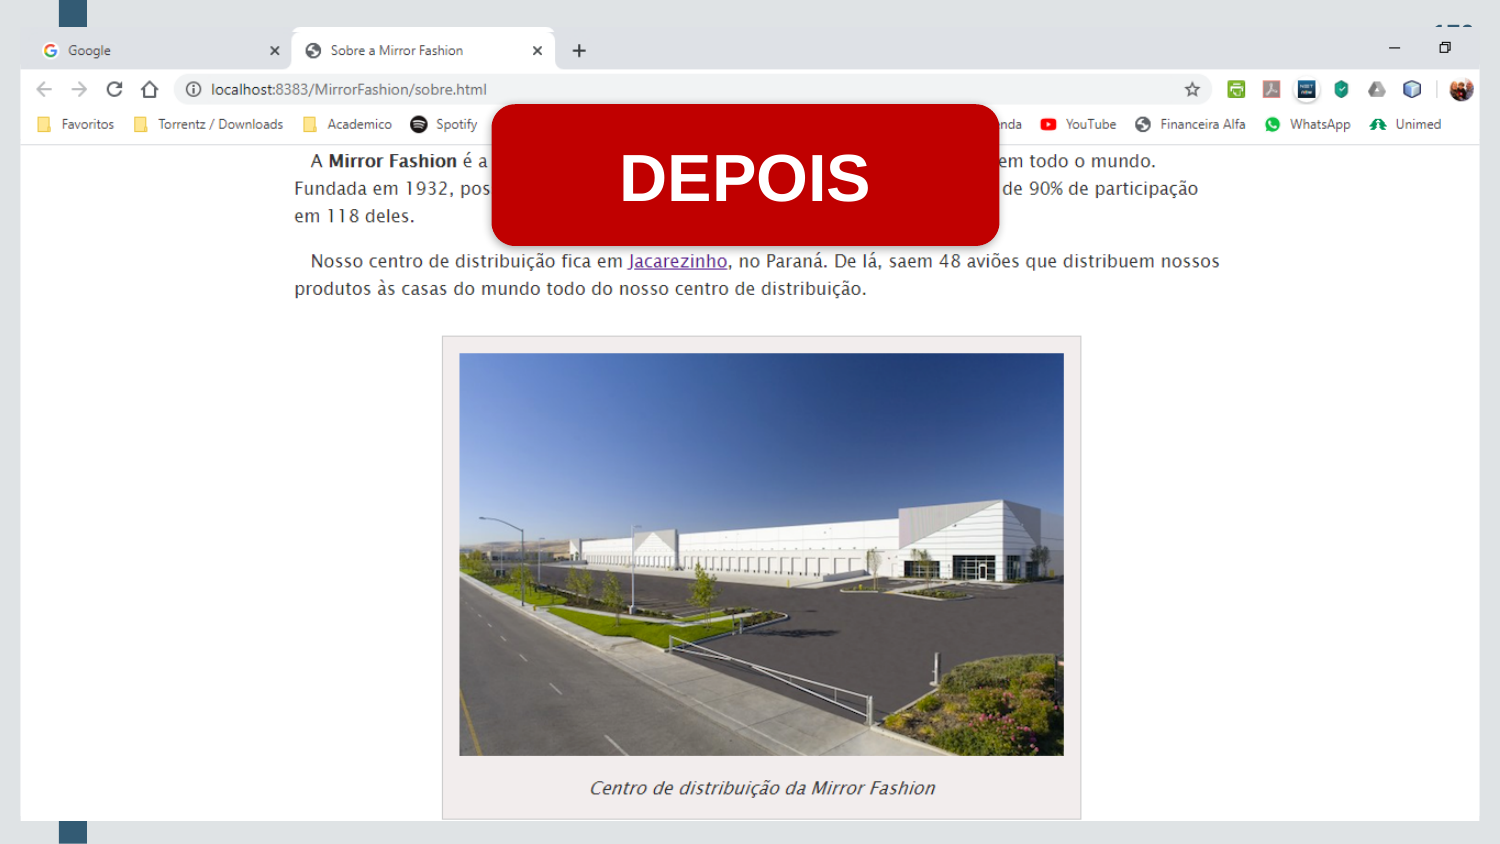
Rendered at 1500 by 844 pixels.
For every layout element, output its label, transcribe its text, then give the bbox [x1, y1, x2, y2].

picture [20, 27, 1480, 821]
slide_number 170 [1293, 7, 1490, 58]
